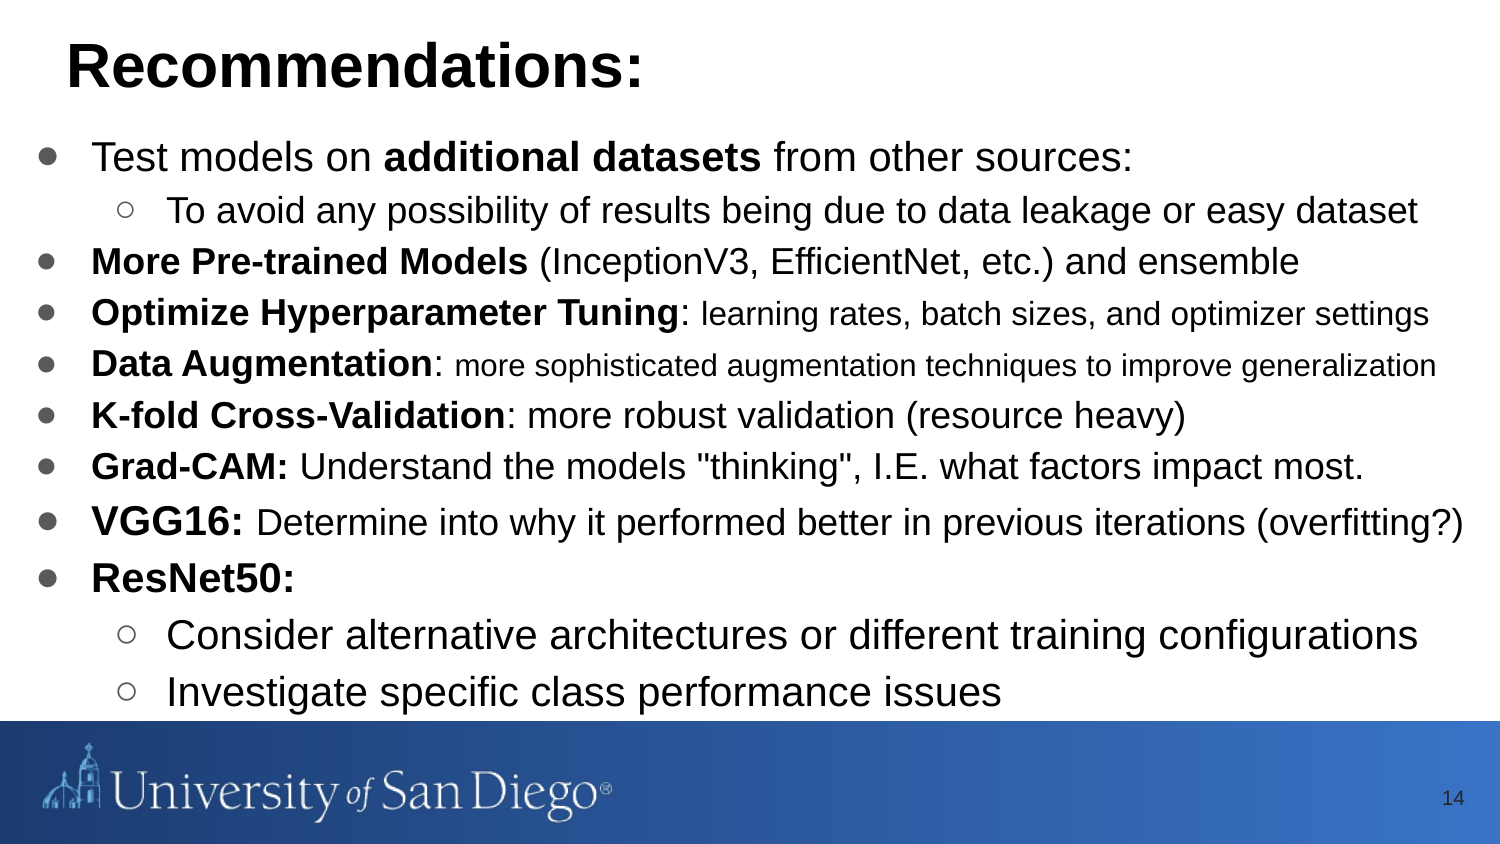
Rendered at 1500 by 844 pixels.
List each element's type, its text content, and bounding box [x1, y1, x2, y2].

picture [13, 747, 639, 839]
slide_number 14 [1389, 764, 1480, 830]
title Recommendations: [51, 0, 1449, 94]
list Test models on additional datasets from other sources: To avoid any possibility of results being due to data leakage or easy dataset More Pre-trained Models (InceptionV3, EfficientNet, etc.) and ensemble Optimize Hyperparameter Tuning: learning rates, batch sizes, and optimizer settings Data Augmentation: more sophisticated augmentation techniques to improve generalization K-fold Cross-Validation: more robust validation (resource heavy) Grad-CAM: Understand the models "thinking", I.E. what factors impact most. VGG16: Determine into why it performed better in previous iterations (overfitting?) ResNet50: Consider alternative architectures or different training configurations Investigate specific class performance issues [1, 107, 1500, 747]
